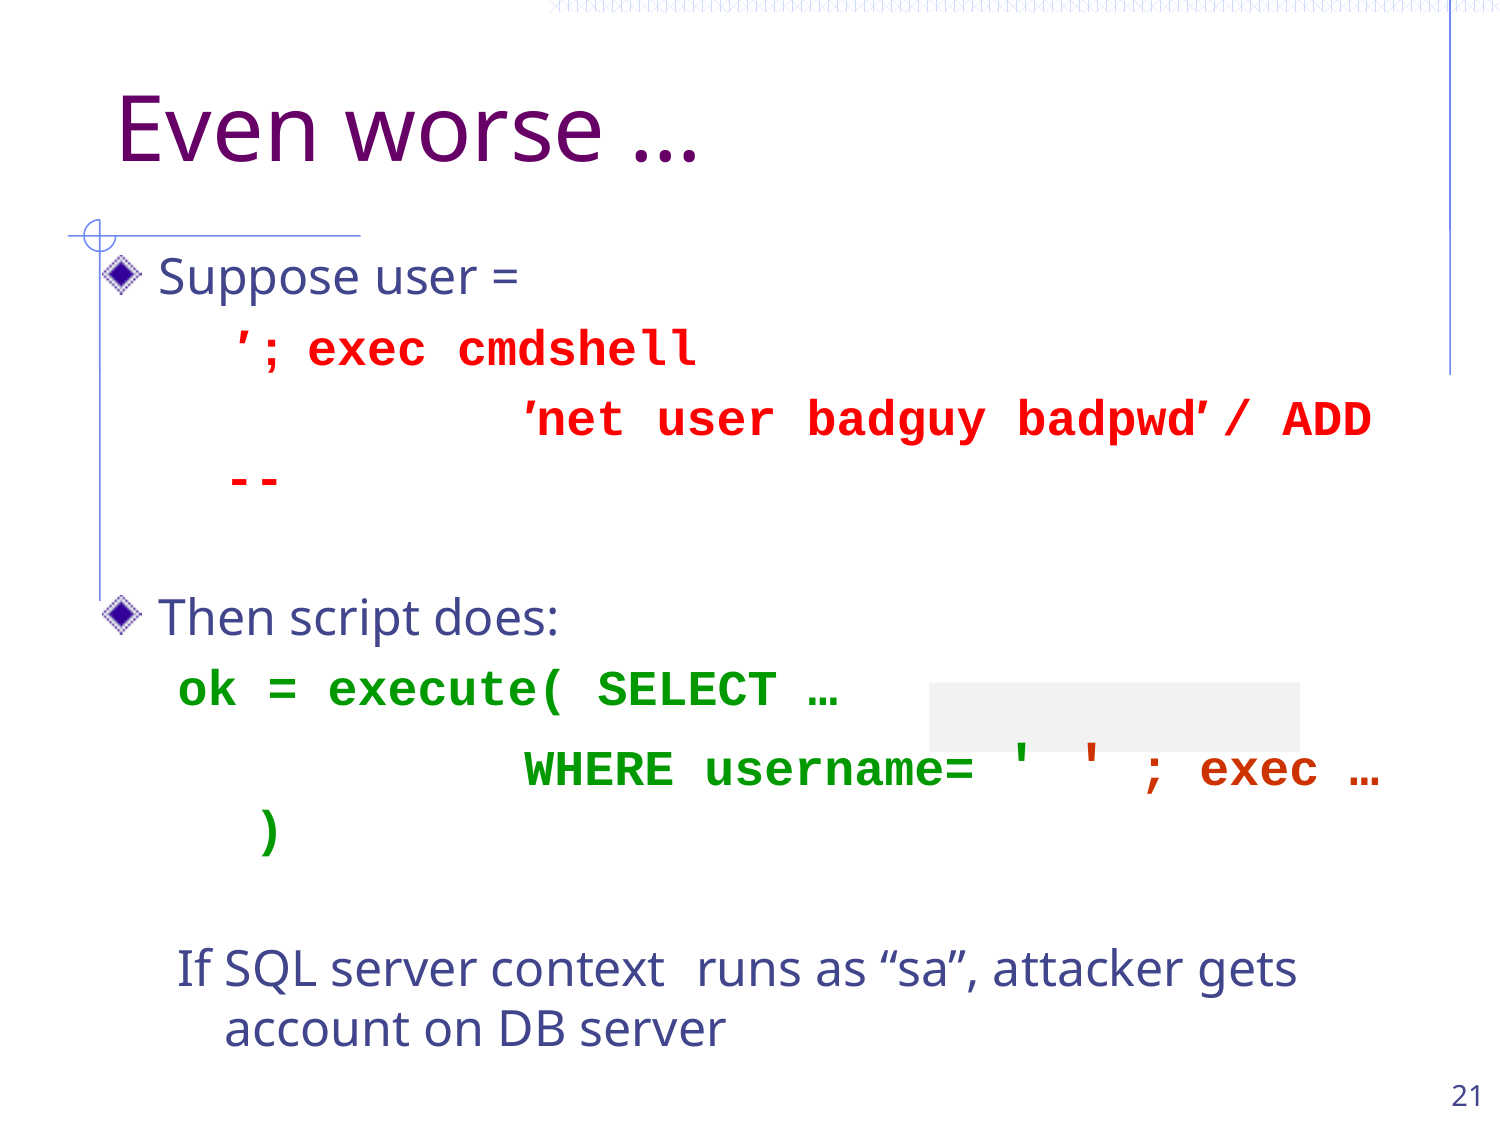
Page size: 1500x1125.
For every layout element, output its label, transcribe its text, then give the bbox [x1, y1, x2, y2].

picture [102, 595, 142, 635]
slide_number 21 [1187, 1049, 1500, 1125]
picture [102, 255, 142, 295]
title Even worse … [99, 49, 1376, 188]
list Suppose user = ′ ; exec cmdshell ′net user badguy badpwd′ / ADD -- Then script does: ok = execute( SELECT … WHERE username= ′ ′ ; exec … ) If SQL server context runs as “sa”, attacker gets account on DB server [87, 237, 1401, 1101]
